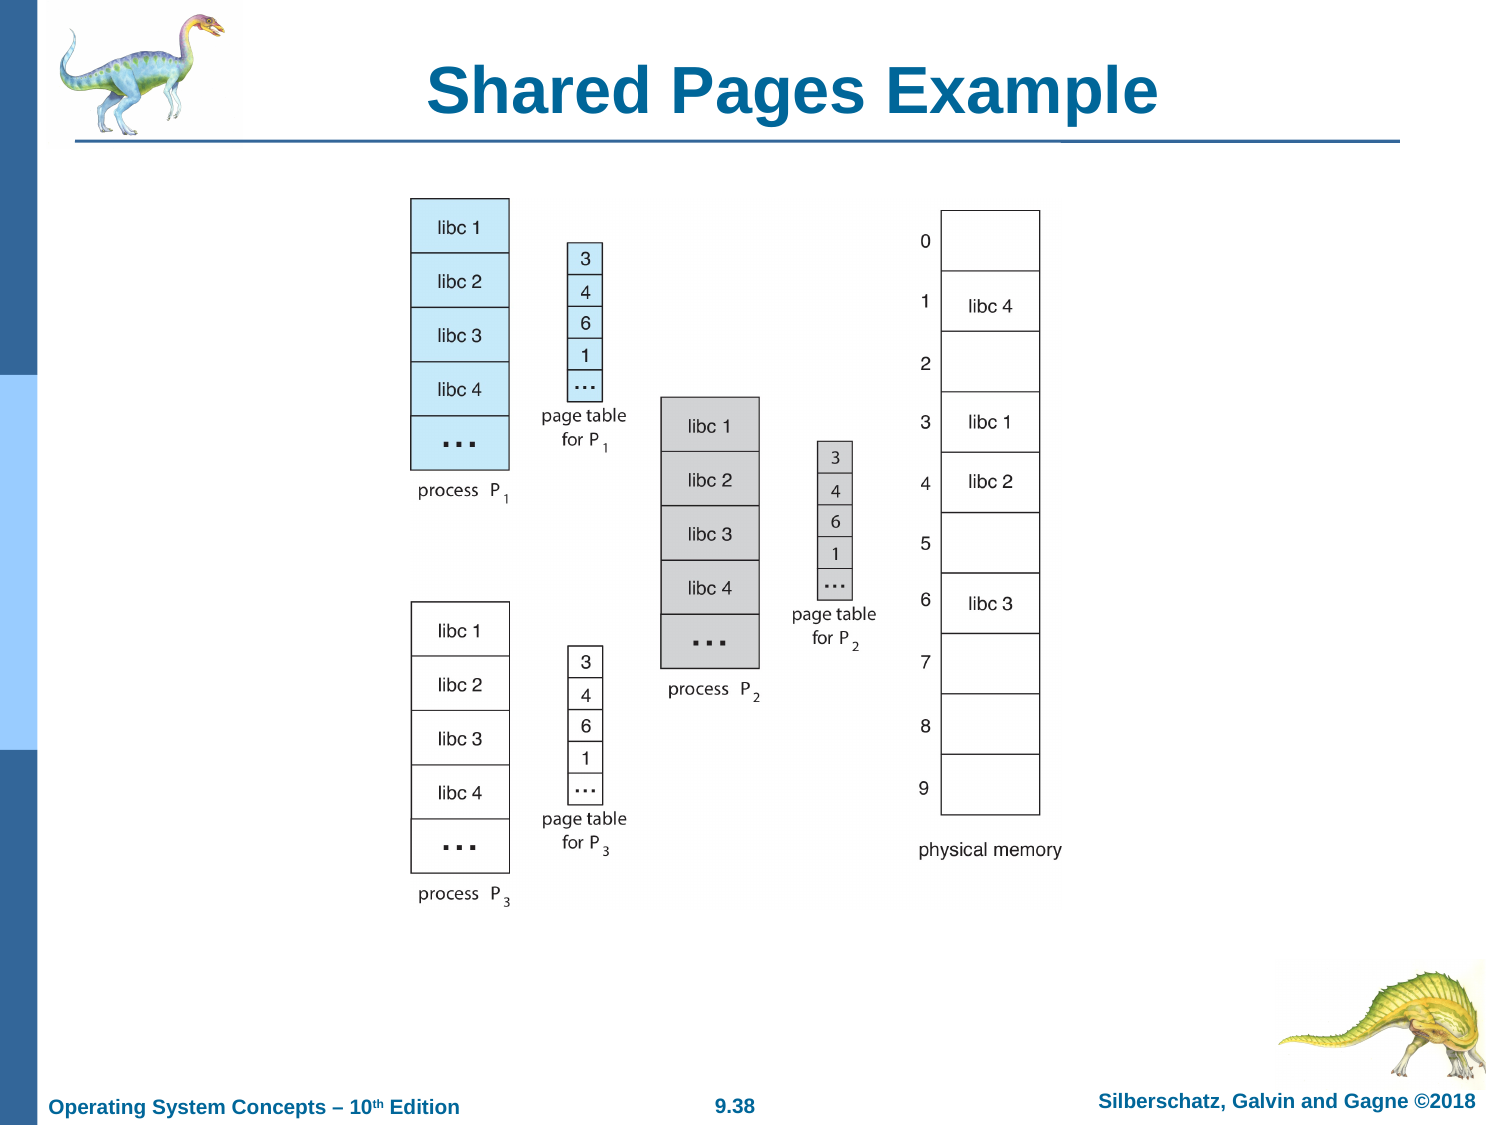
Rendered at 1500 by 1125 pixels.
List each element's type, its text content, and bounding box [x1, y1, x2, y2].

picture [409, 198, 1063, 910]
picture [46, 0, 243, 149]
title Shared Pages Example [161, 40, 1425, 135]
picture [1275, 959, 1486, 1090]
